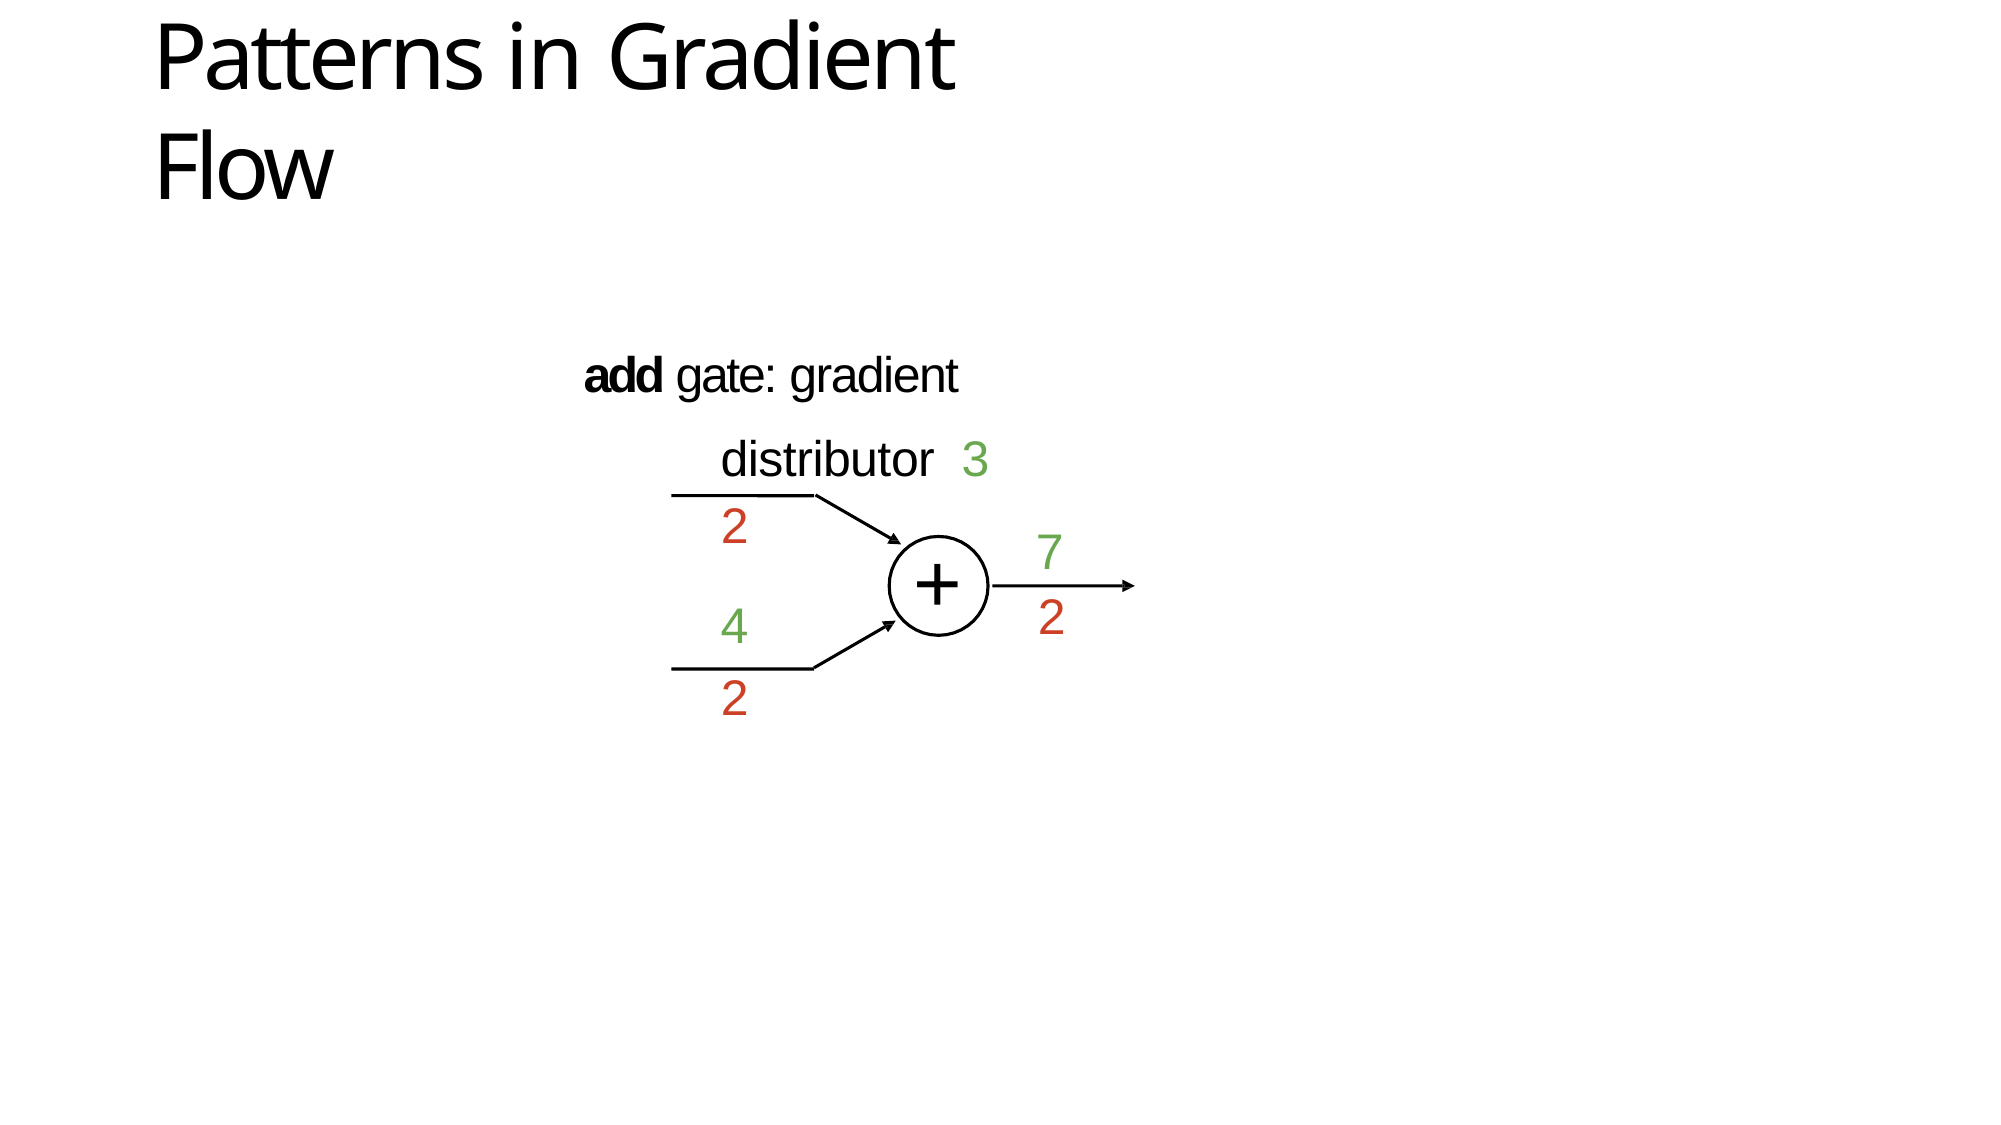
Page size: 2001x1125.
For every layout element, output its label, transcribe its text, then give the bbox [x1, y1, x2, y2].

text_box 7 2 [1033, 511, 1066, 645]
title Patterns in Gradient Flow [150, 0, 1000, 218]
text_box [814, 493, 902, 545]
text_box [1066, 579, 1135, 593]
text_box + [911, 526, 957, 629]
text_box add gate: gradient distributor 3 [581, 317, 1182, 487]
text_box [813, 620, 896, 670]
text_box [914, 540, 989, 636]
text_box [992, 584, 1033, 588]
text_box 2 4 2 [718, 490, 749, 726]
text_box [889, 544, 911, 627]
